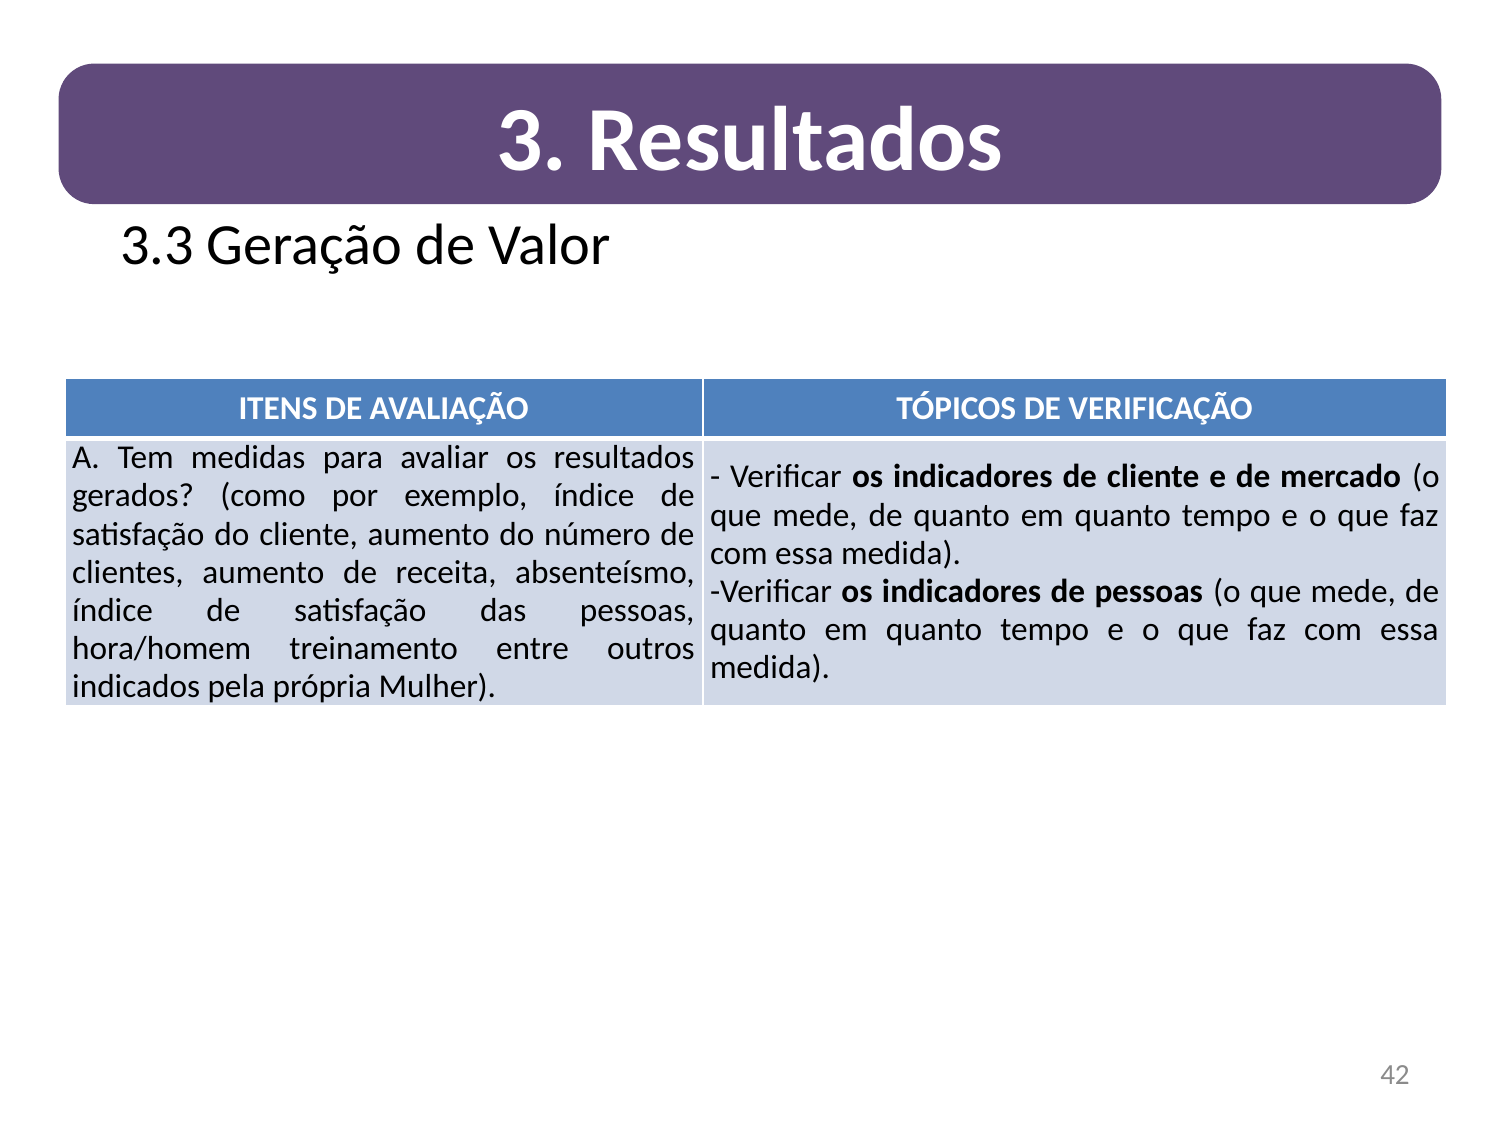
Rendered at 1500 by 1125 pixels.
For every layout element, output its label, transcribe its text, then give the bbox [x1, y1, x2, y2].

slide_number 42 [1074, 1042, 1425, 1103]
table_header ITENS DE AVALIAÇÃO [66, 379, 702, 436]
title 3.3 Geração de Valor [105, 207, 1405, 361]
text_box 3. Resultados [56, 61, 1444, 207]
table_cell A. Tem medidas para avaliar os resultados gerados? (como por exemplo, índice de satisfação do cliente, aumento do número de clientes, aumento de receita, absenteísmo, índice de satisfação das pessoas, hora/homem treinamento entre outros indicados pela própria Mulher). [66, 441, 702, 705]
table_cell - Verificar os indicadores de cliente e de mercado (o que mede, de quanto em quanto tempo e o que faz com essa medida). -Verificar os indicadores de pessoas (o que mede, de quanto em quanto tempo e o que faz com essa medida). [704, 441, 1446, 705]
table_header TÓPICOS DE VERIFICAÇÃO [704, 379, 1446, 436]
